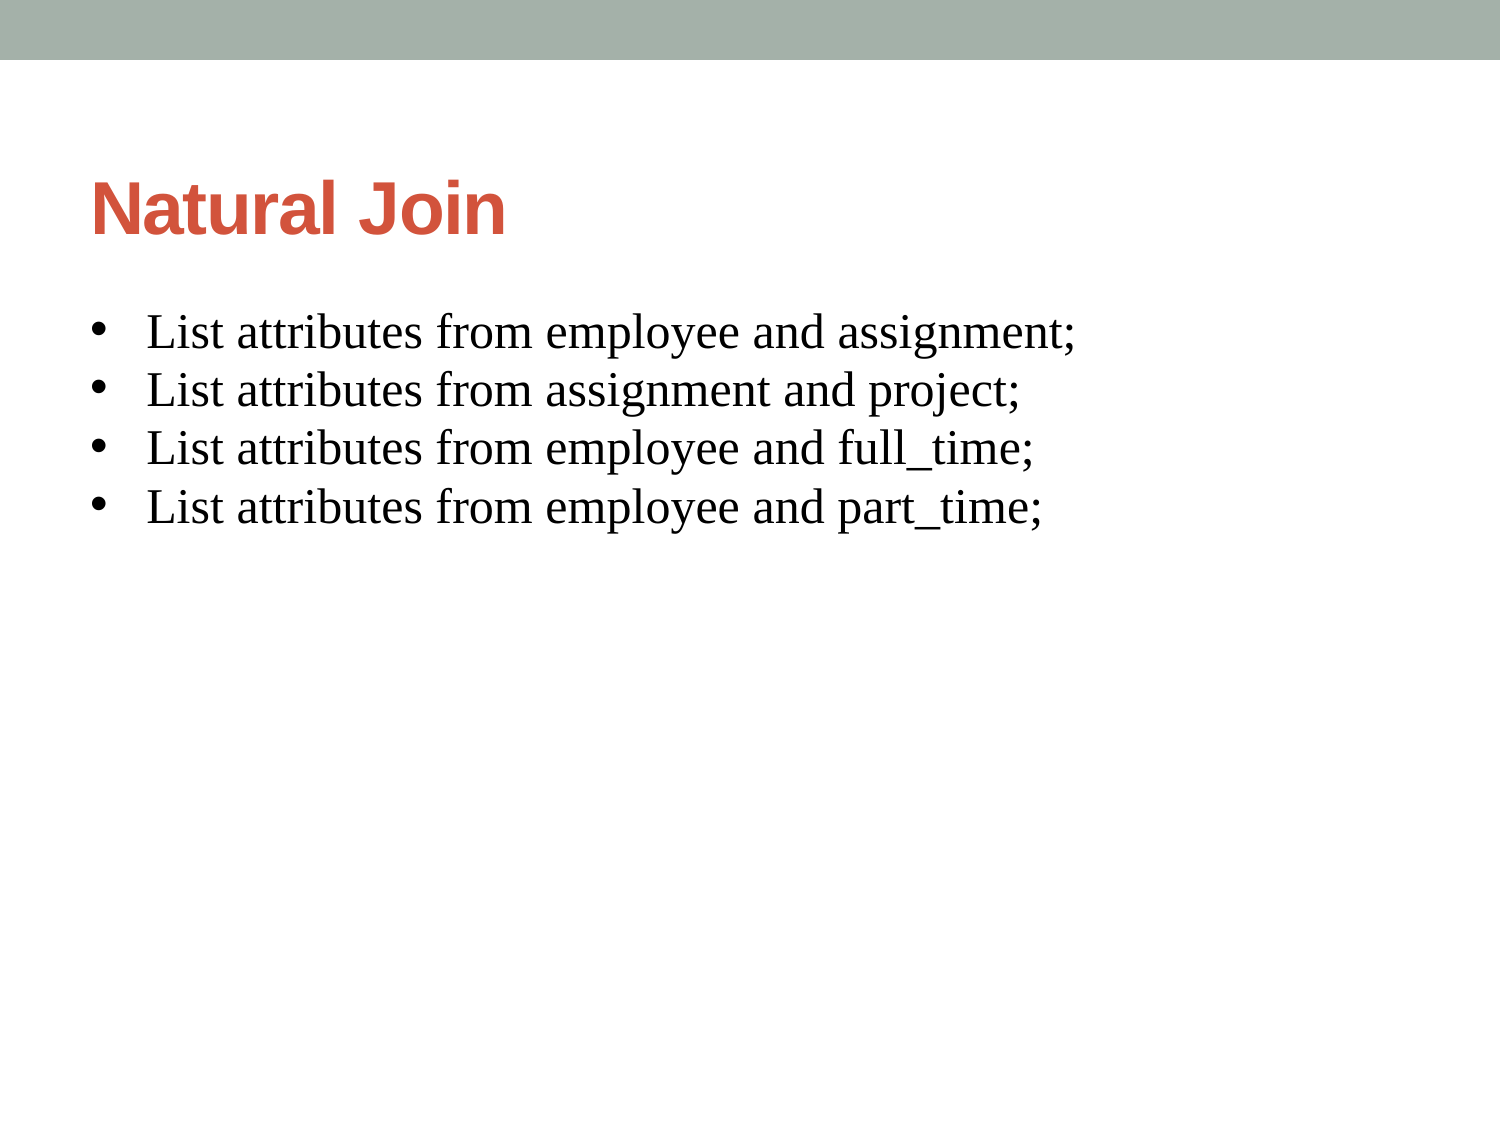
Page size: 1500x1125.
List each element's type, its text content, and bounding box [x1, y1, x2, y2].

text_box List attributes from employee and assignment; List attributes from assignment and project; List attributes from employee and full_time; List attributes from employee and part_time; [87, 348, 1413, 534]
title Natural Join [87, 123, 1413, 348]
